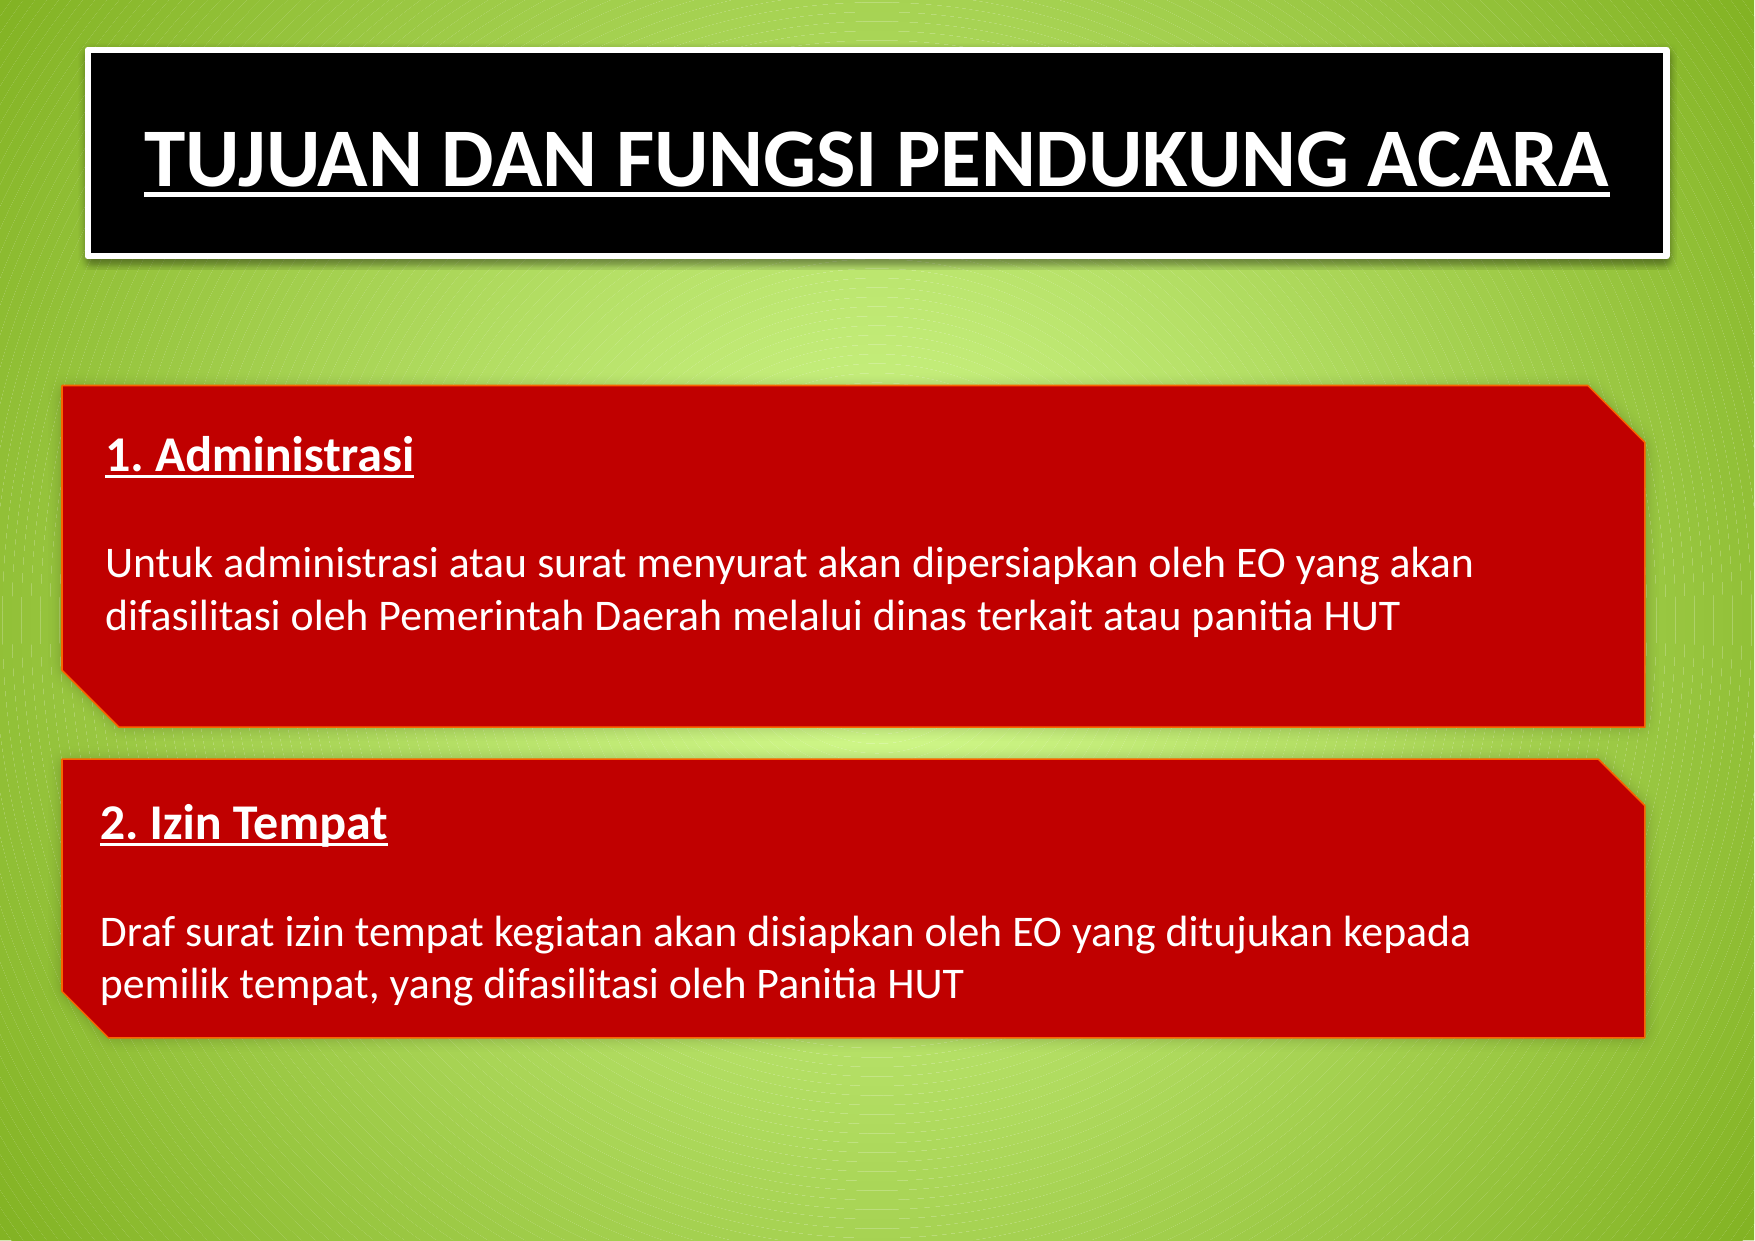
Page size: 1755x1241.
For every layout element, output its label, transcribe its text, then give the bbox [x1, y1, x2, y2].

text_box 2. Izin Tempat Draf surat izin tempat kegiatan akan disiapkan oleh EO yang ditujukan kepada pemilik tempat, yang difasilitasi oleh Panitia HUT [61, 758, 1646, 1039]
title TUJUAN DAN FUNGSI PENDUKUNG ACARA [85, 47, 1670, 259]
text_box 1. Administrasi Untuk administrasi atau surat menyurat akan dipersiapkan oleh EO yang akan difasilitasi oleh Pemerintah Daerah melalui dinas terkait atau panitia HUT [61, 384, 1646, 728]
